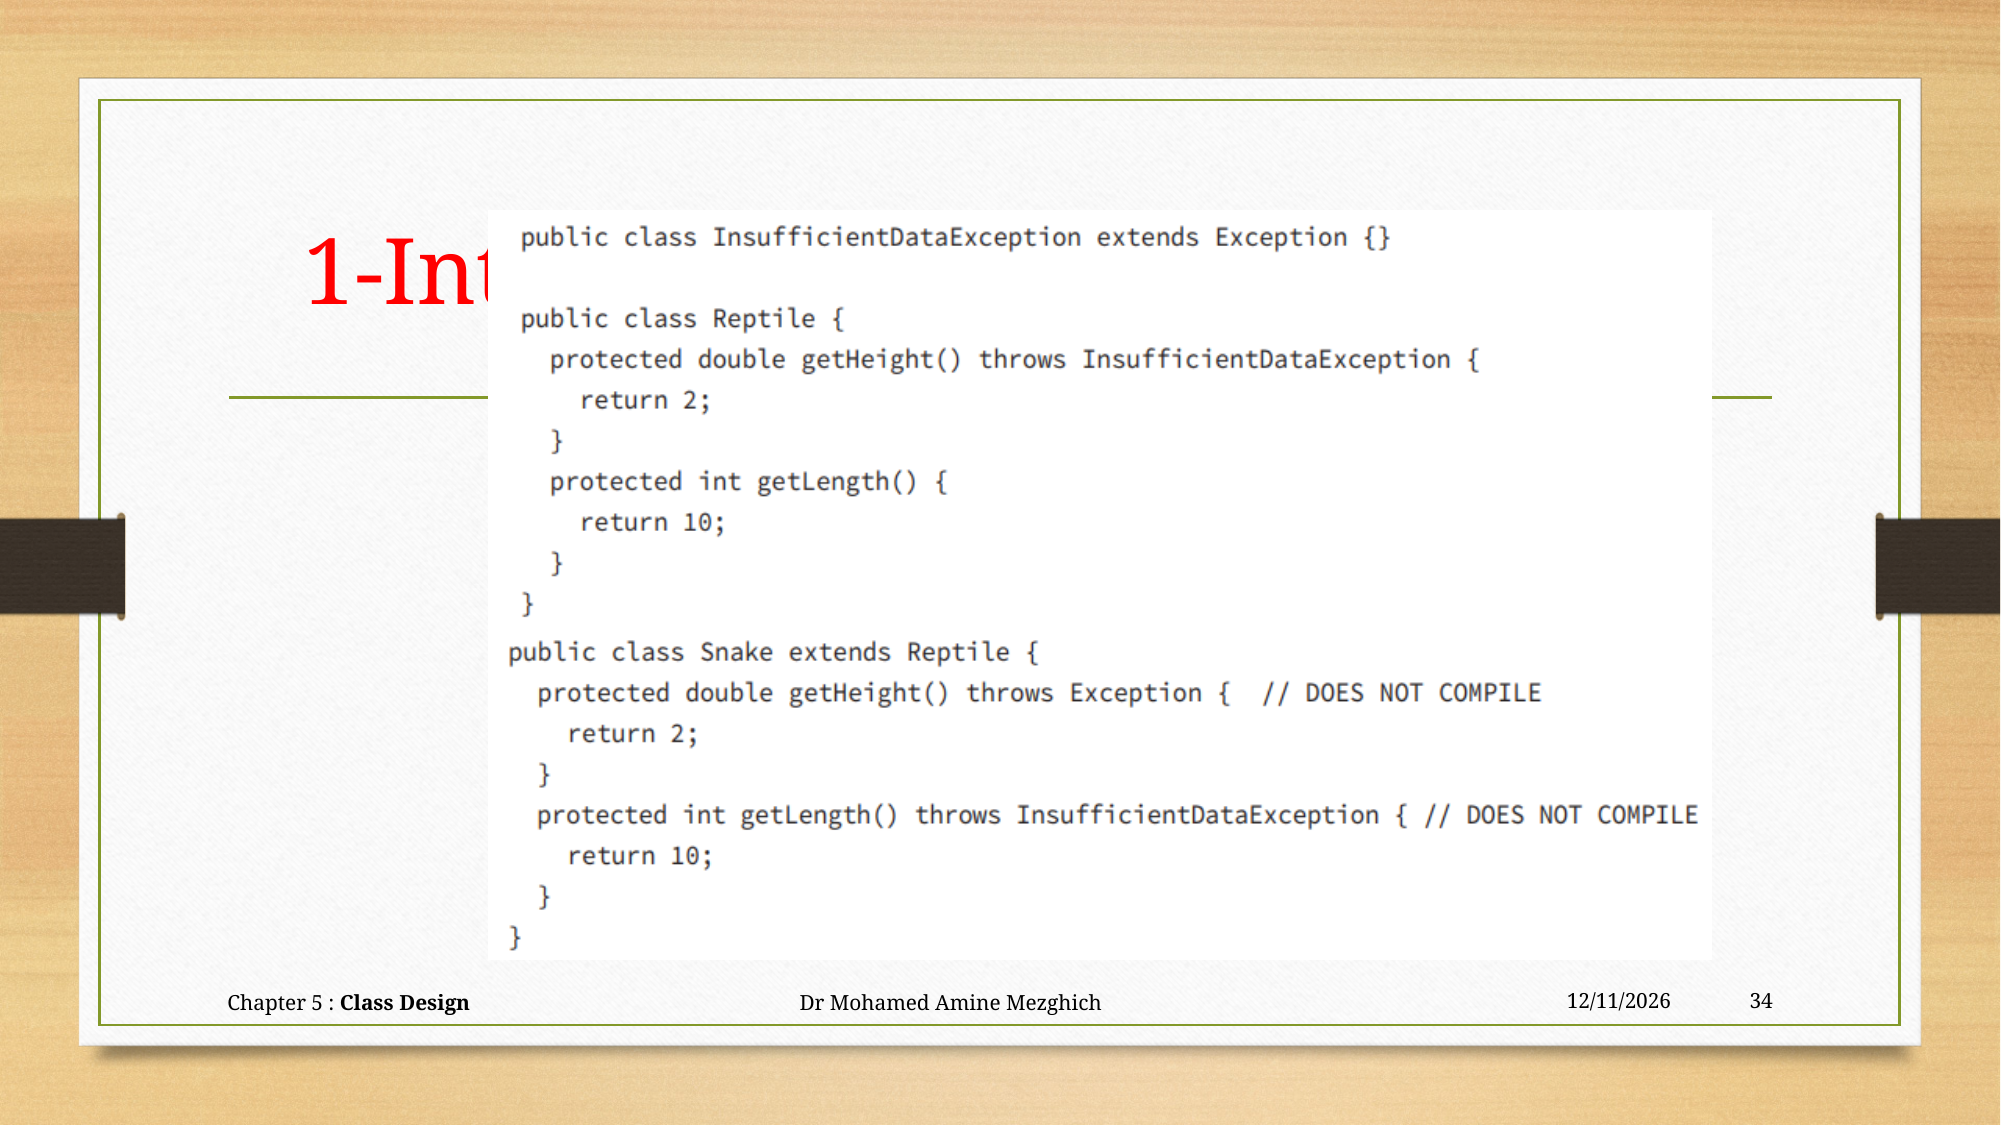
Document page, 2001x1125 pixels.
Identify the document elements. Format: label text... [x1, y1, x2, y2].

picture [0, 0, 2001, 1125]
title 1-Introducing Class Inheritance [189, 161, 1819, 375]
footer Chapter 5 : Class Design Dr Mohamed Amine Mezghich [212, 979, 1411, 1025]
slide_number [1423, 979, 1686, 1025]
slide_number 34 [1698, 979, 1788, 1025]
